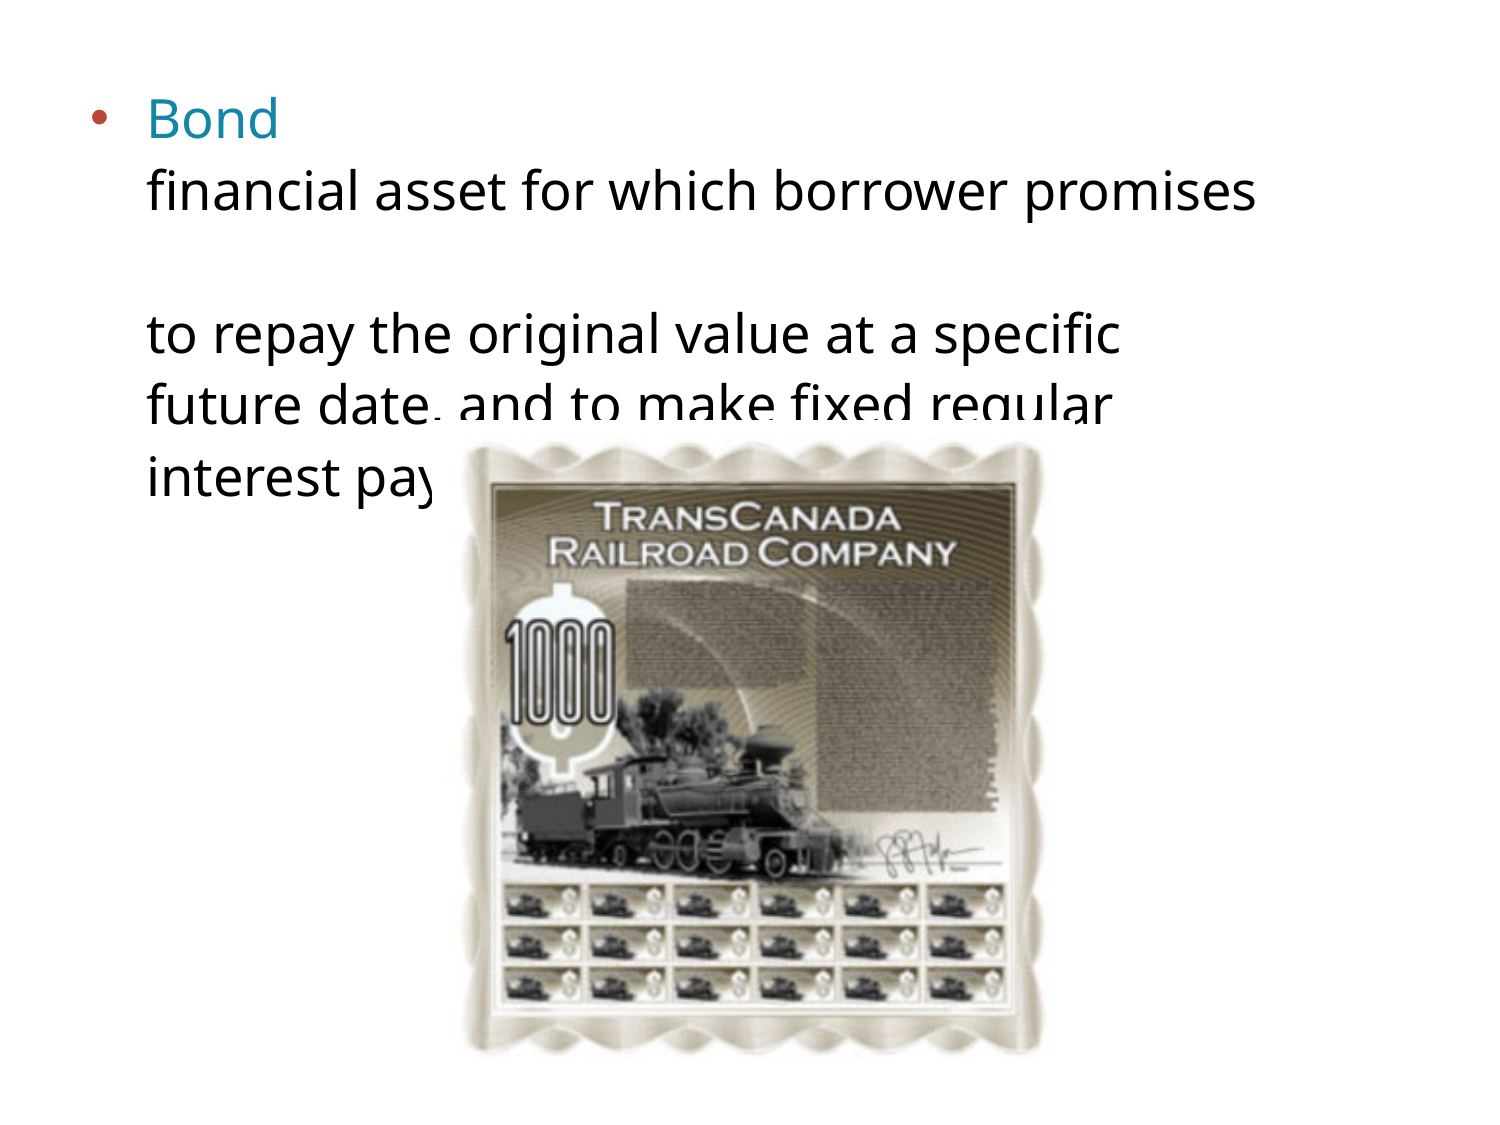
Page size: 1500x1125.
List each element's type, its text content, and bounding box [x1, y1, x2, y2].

picture [431, 420, 1076, 1080]
list Bond financial asset for which borrower promises to repay the original value at a specific future date, and to make fixed regular interest payments [75, 70, 1286, 998]
